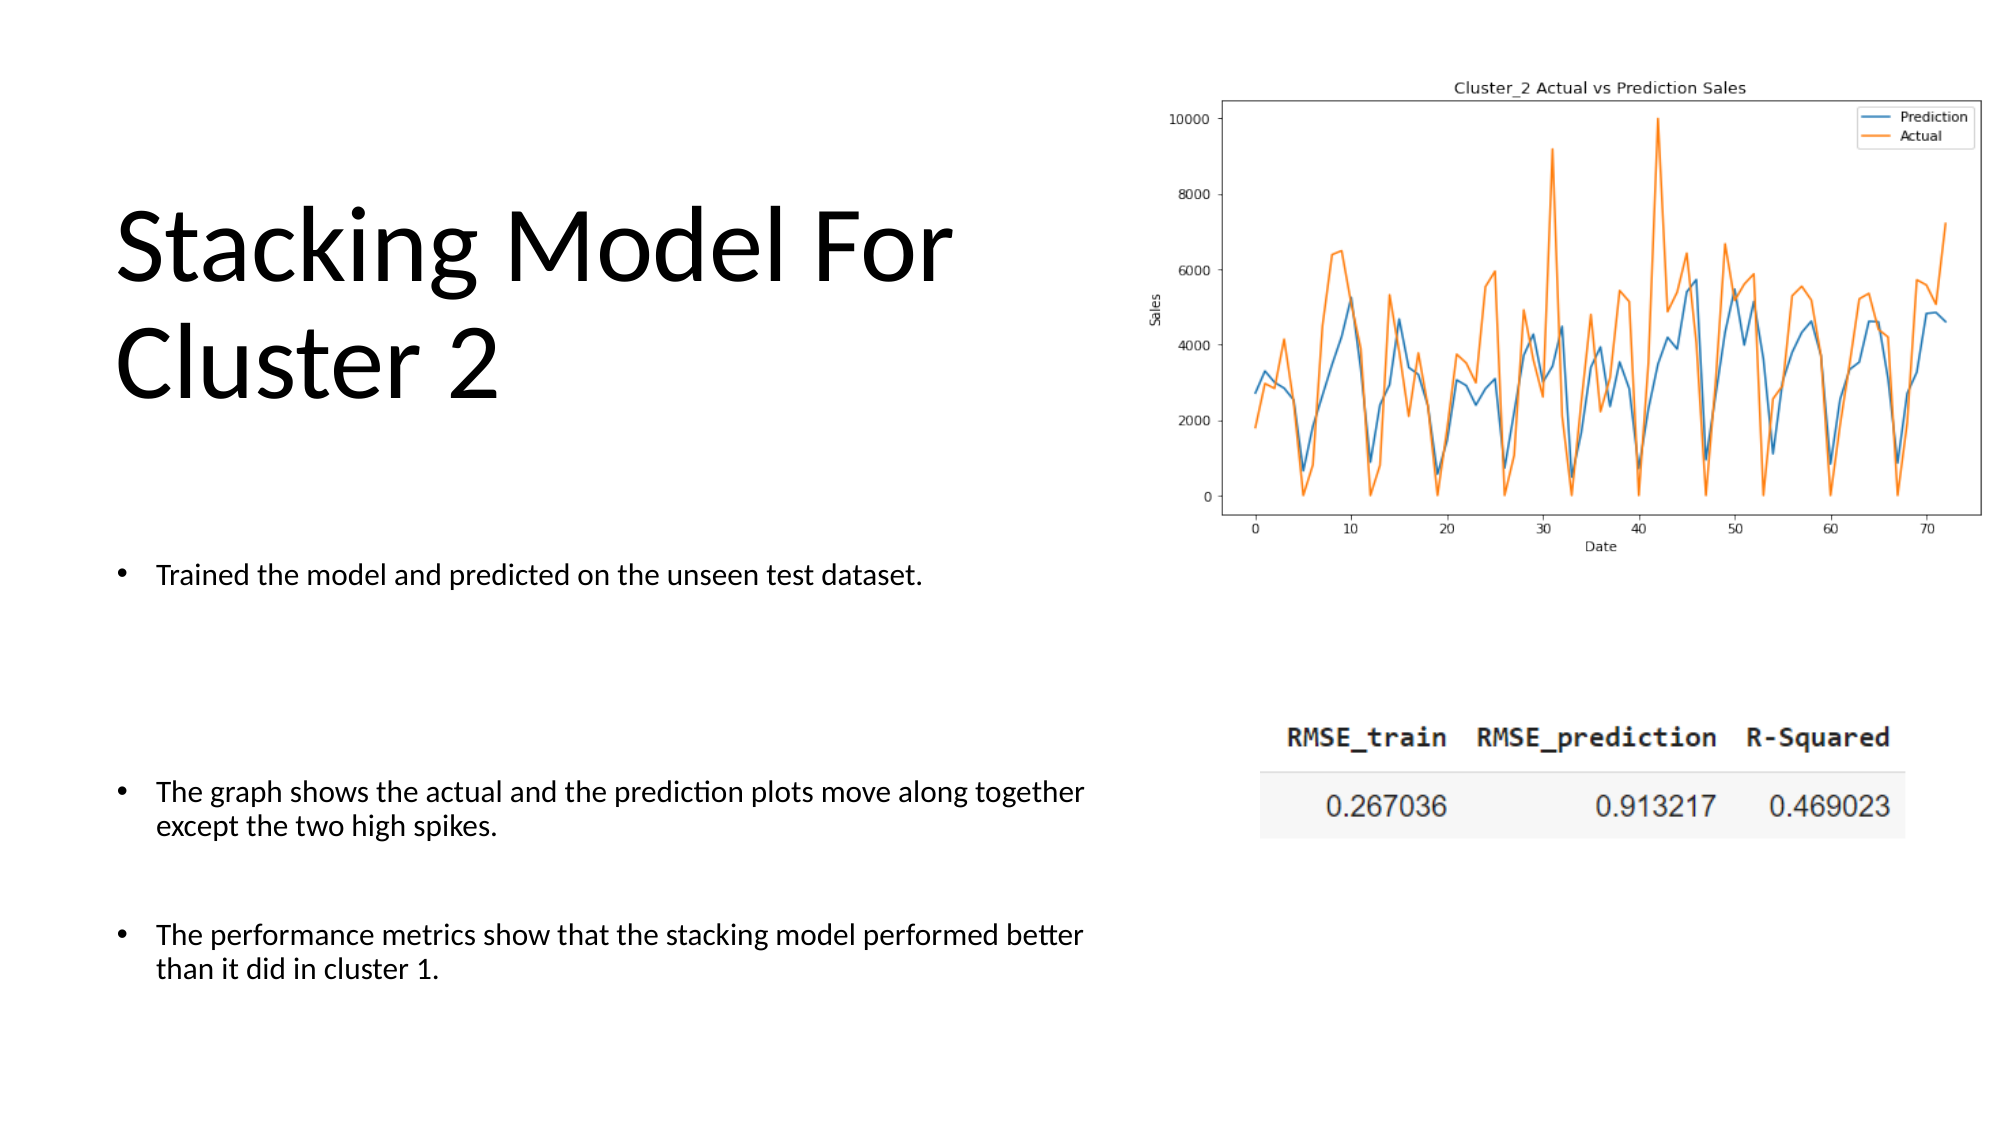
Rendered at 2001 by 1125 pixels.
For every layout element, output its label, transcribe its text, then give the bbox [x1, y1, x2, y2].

title Stacking Model For Cluster 2 [100, 176, 1130, 429]
picture [1140, 71, 1989, 563]
picture [1260, 703, 1955, 859]
list Trained the model and predicted on the unseen test dataset. The graph shows the actual and the prediction plots move along together except the two high spikes. The performance metrics show that the stacking model performed better than it did in cluster 1. [100, 550, 1130, 1014]
